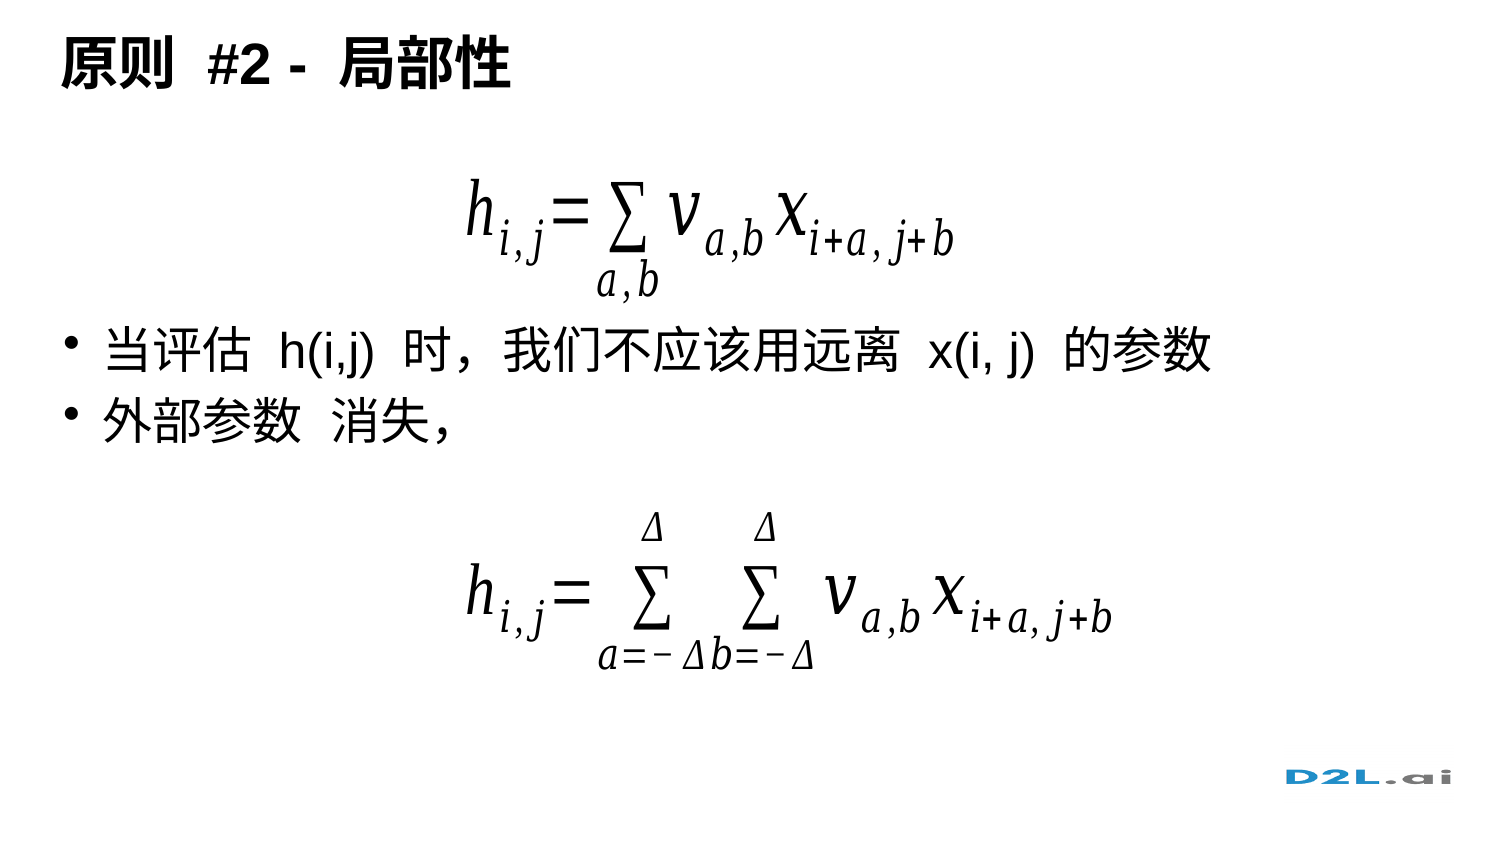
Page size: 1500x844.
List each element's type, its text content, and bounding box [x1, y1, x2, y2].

title 原则 #2 - 局部性 [52, 18, 1400, 109]
picture [1284, 745, 1454, 806]
